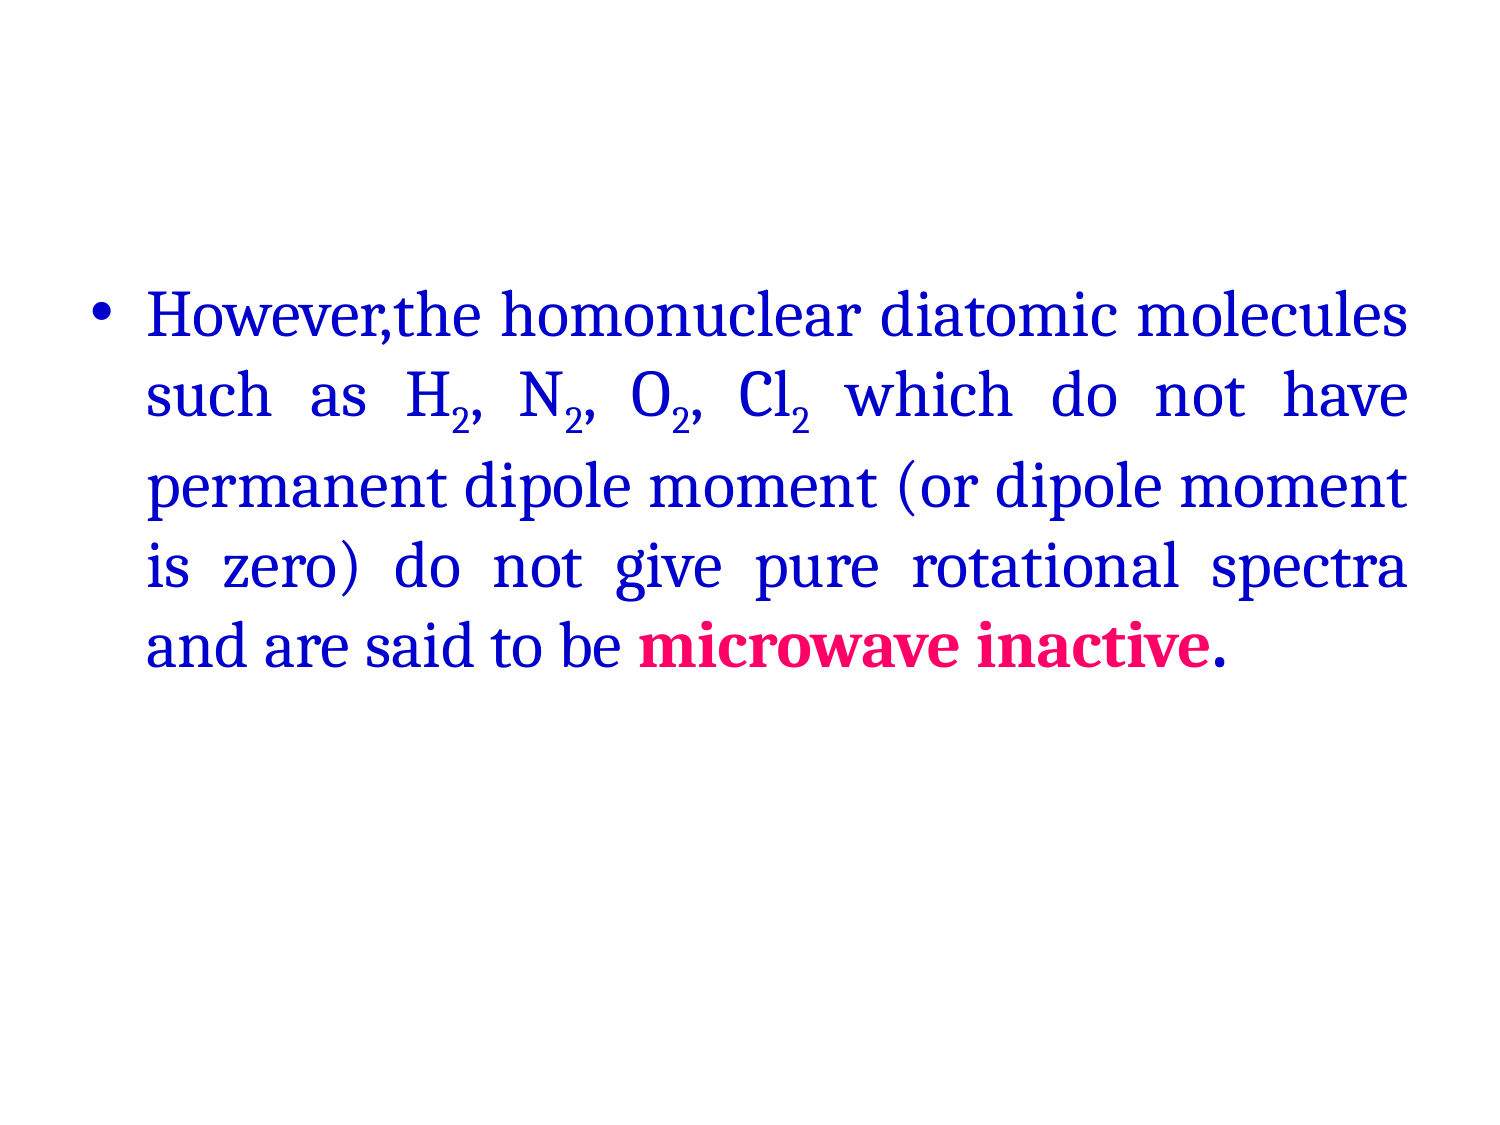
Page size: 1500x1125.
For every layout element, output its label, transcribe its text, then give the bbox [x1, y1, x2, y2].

list However,the homonuclear diatomic molecules such as H2, N2, O2, Cl2 which do not have permanent dipole moment (or dipole moment is zero) do not give pure rotational spectra and are said to be microwave inactive. [75, 262, 1425, 1005]
